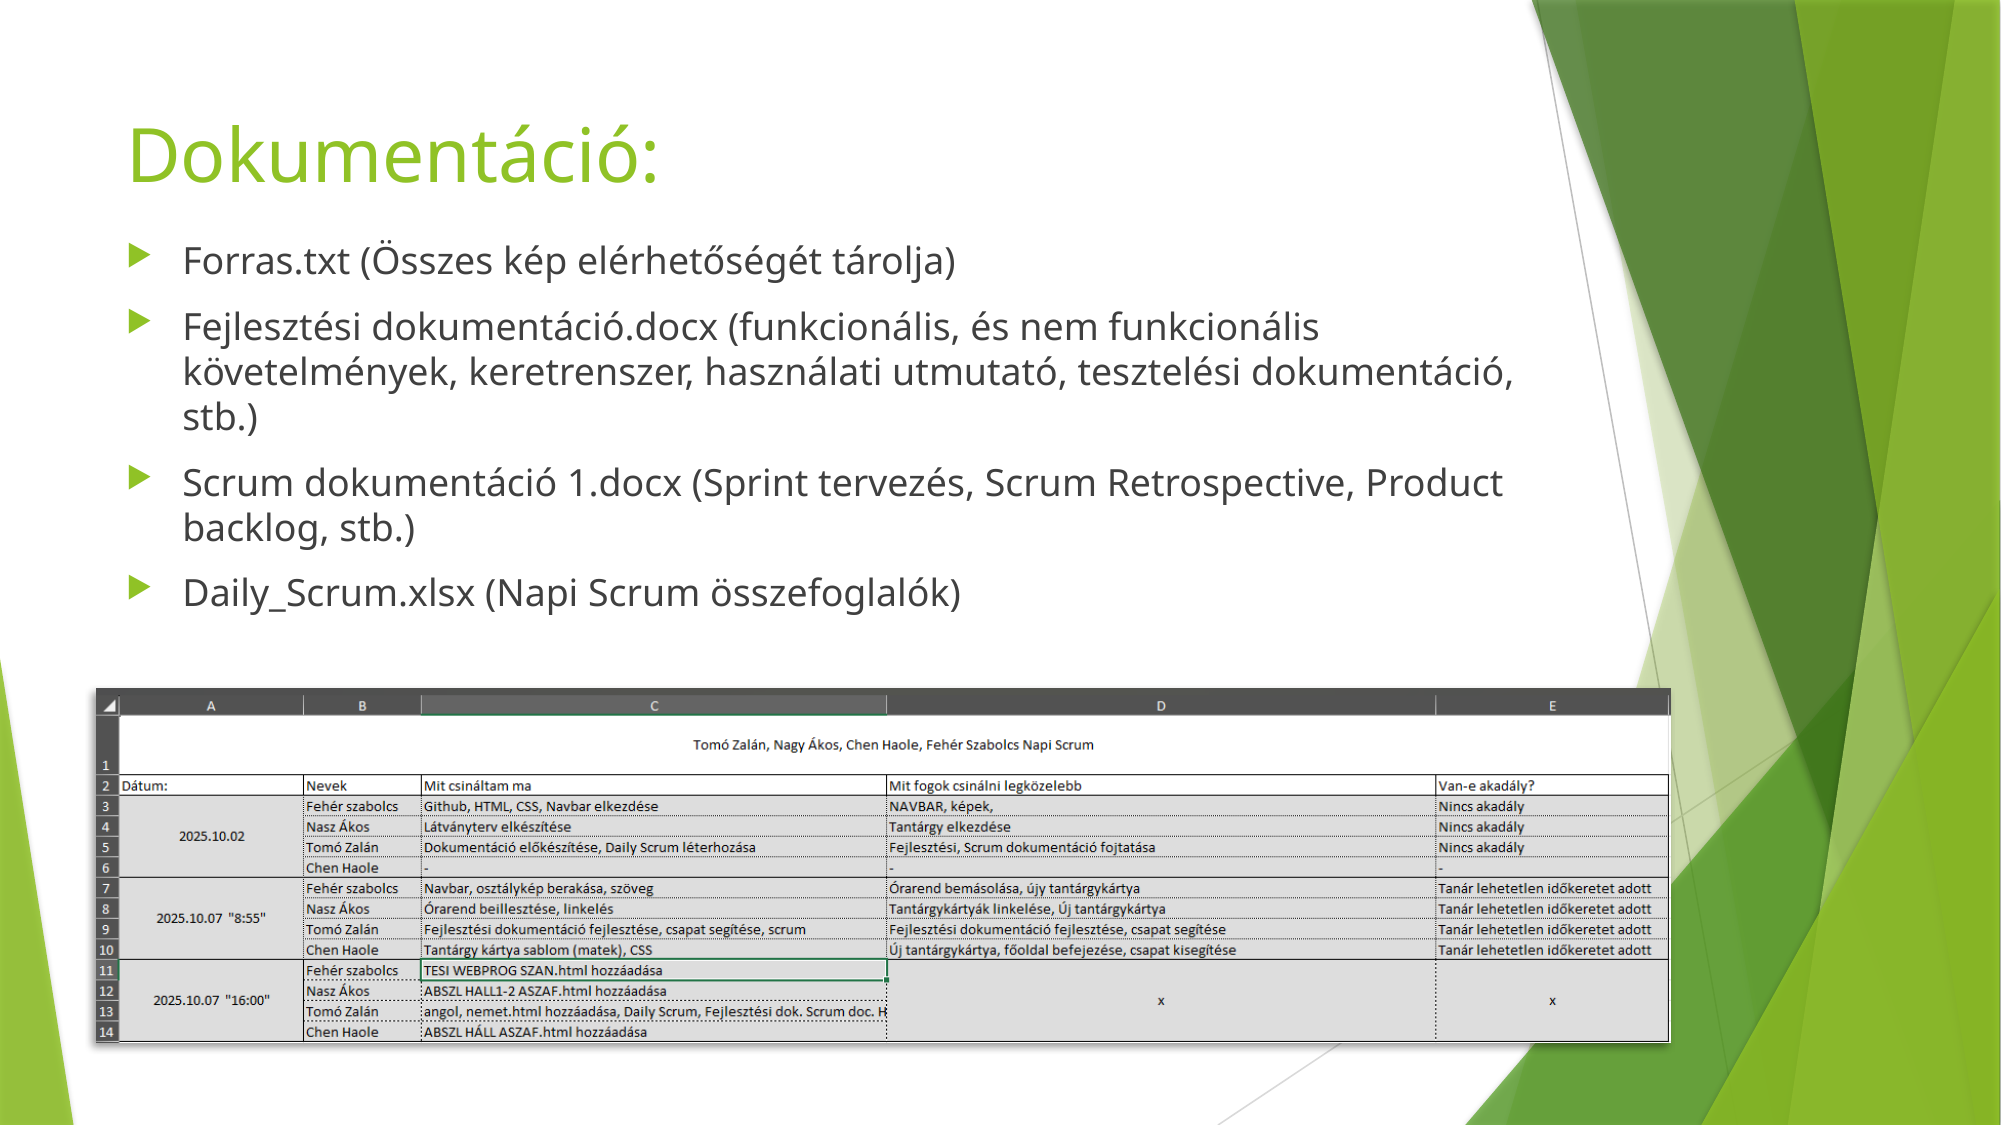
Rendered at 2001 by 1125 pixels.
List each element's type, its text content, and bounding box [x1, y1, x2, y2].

list Forras.txt (Összes kép elérhetőségét tárolja) Fejlesztési dokumentáció.docx (funkcionális, és nem funkcionális követelmények, keretrenszer, használati utmutató, tesztelési dokumentáció, stb.) Scrum dokumentáció 1.docx (Sprint tervezés, Scrum Retrospective, Product backlog, stb.) Daily_Scrum.xlsx (Napi Scrum összefoglalók) [111, 229, 1589, 686]
title Dokumentáció: [111, 99, 1522, 229]
picture [96, 688, 1671, 1044]
